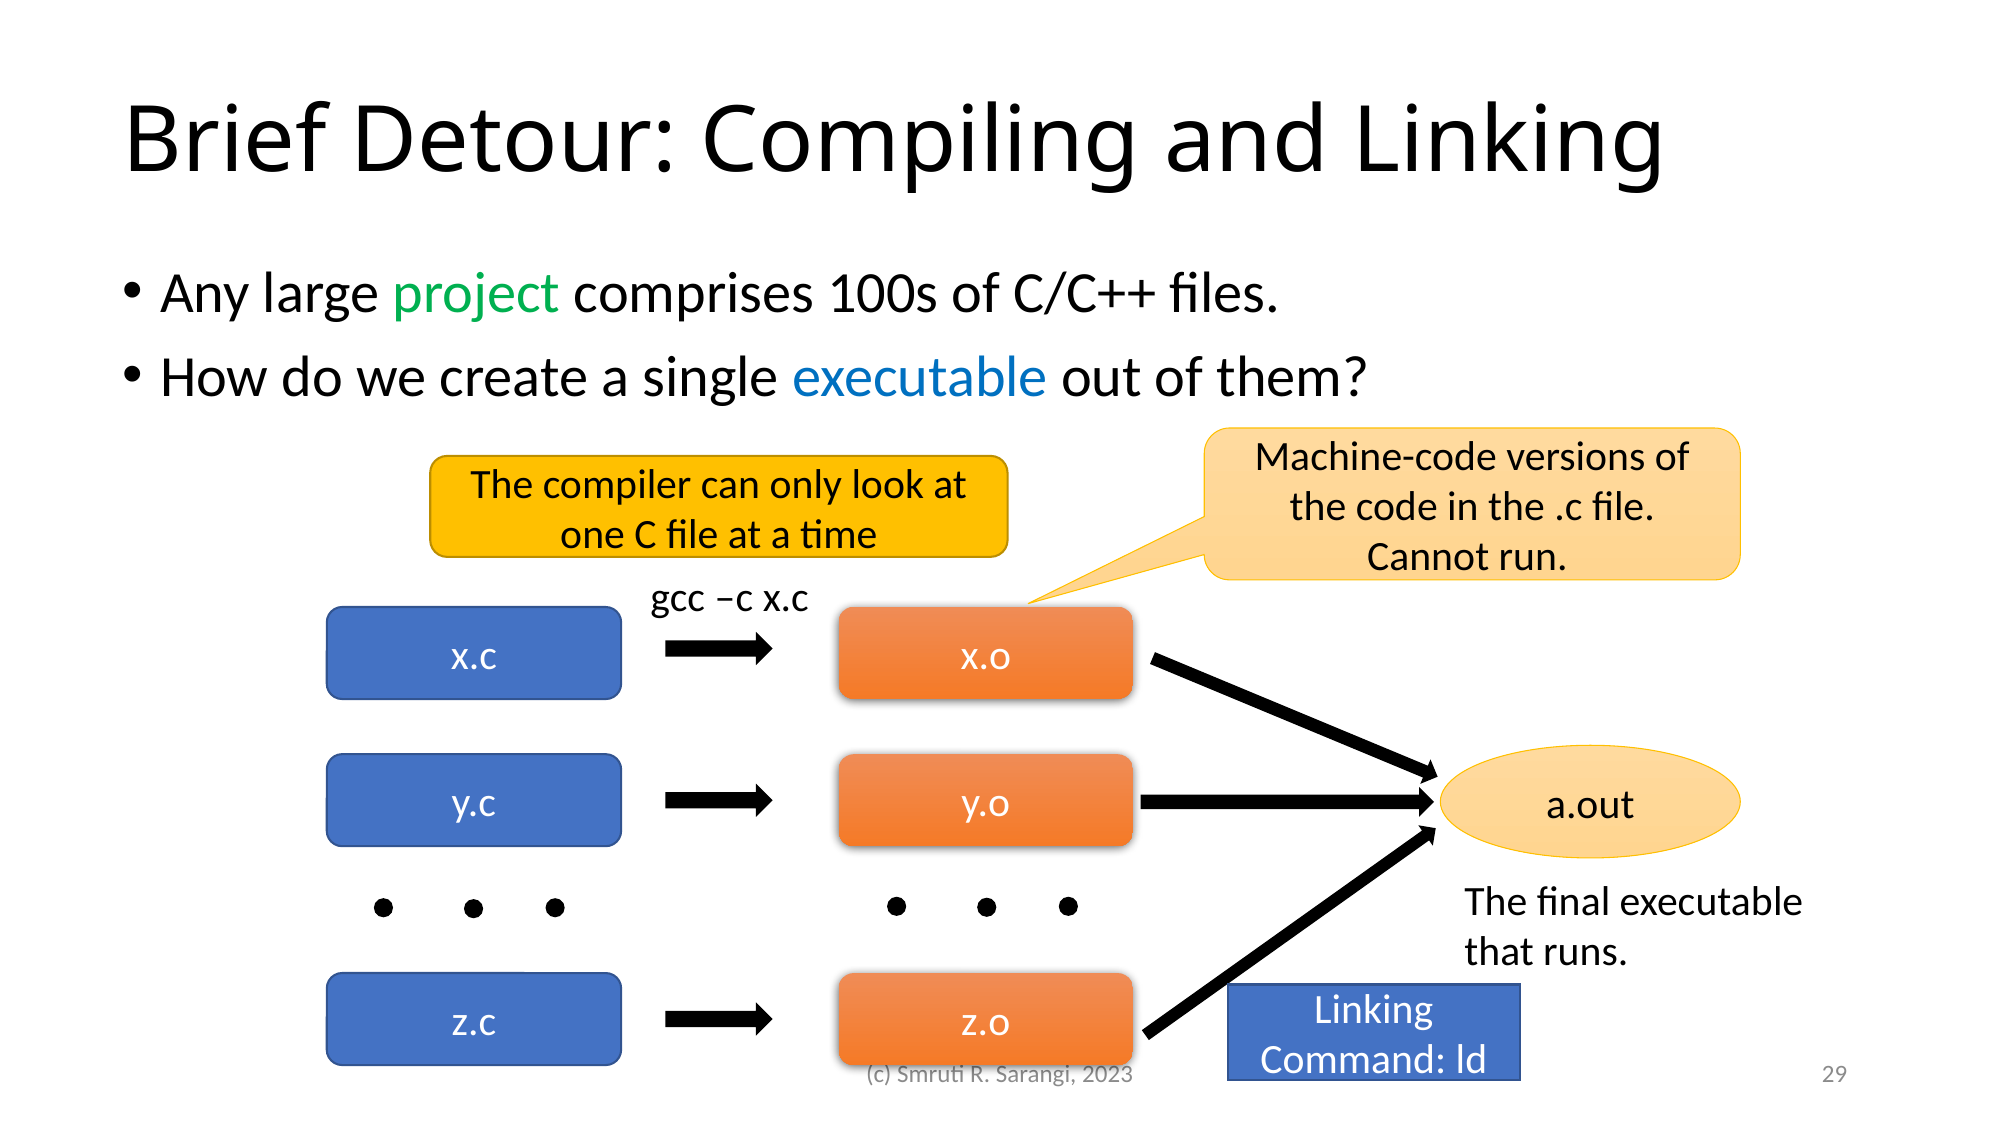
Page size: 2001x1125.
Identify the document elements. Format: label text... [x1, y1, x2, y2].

text_box gcc –c x.c [635, 562, 825, 628]
text_box [463, 899, 484, 919]
text_box [545, 898, 565, 918]
text_box z.c [325, 971, 623, 1067]
text_box Machine-code versions of the code in the .c file. Cannot run. [1027, 427, 1741, 605]
text_box [665, 631, 773, 666]
text_box y.o [838, 754, 1133, 847]
text_box Linking Command: ld [1227, 983, 1521, 1081]
text_box [665, 1002, 773, 1036]
text_box [1141, 825, 1436, 1041]
slide_number 29 [1412, 1042, 1863, 1103]
text_box [373, 898, 394, 918]
text_box x.c [325, 605, 623, 701]
text_box The final executable that runs. [1449, 816, 1819, 981]
text_box [1058, 896, 1078, 916]
text_box [1150, 652, 1438, 784]
text_box z.o [838, 972, 1133, 1042]
text_box a.out [1439, 744, 1741, 822]
footer (c) Smruti R. Sarangi, 2023 [662, 1042, 1338, 1103]
title Brief Detour: Compiling and Linking [107, 33, 1833, 251]
text_box x.o [838, 606, 1133, 699]
list Any large project comprises 100s of C/C++ files. How do we create a single executable out of them? [107, 254, 1833, 417]
text_box y.c [325, 753, 623, 848]
text_box [887, 896, 907, 916]
text_box [1140, 786, 1435, 817]
text_box [977, 897, 997, 917]
text_box [665, 783, 773, 817]
text_box The compiler can only look at one C file at a time [429, 454, 1009, 558]
